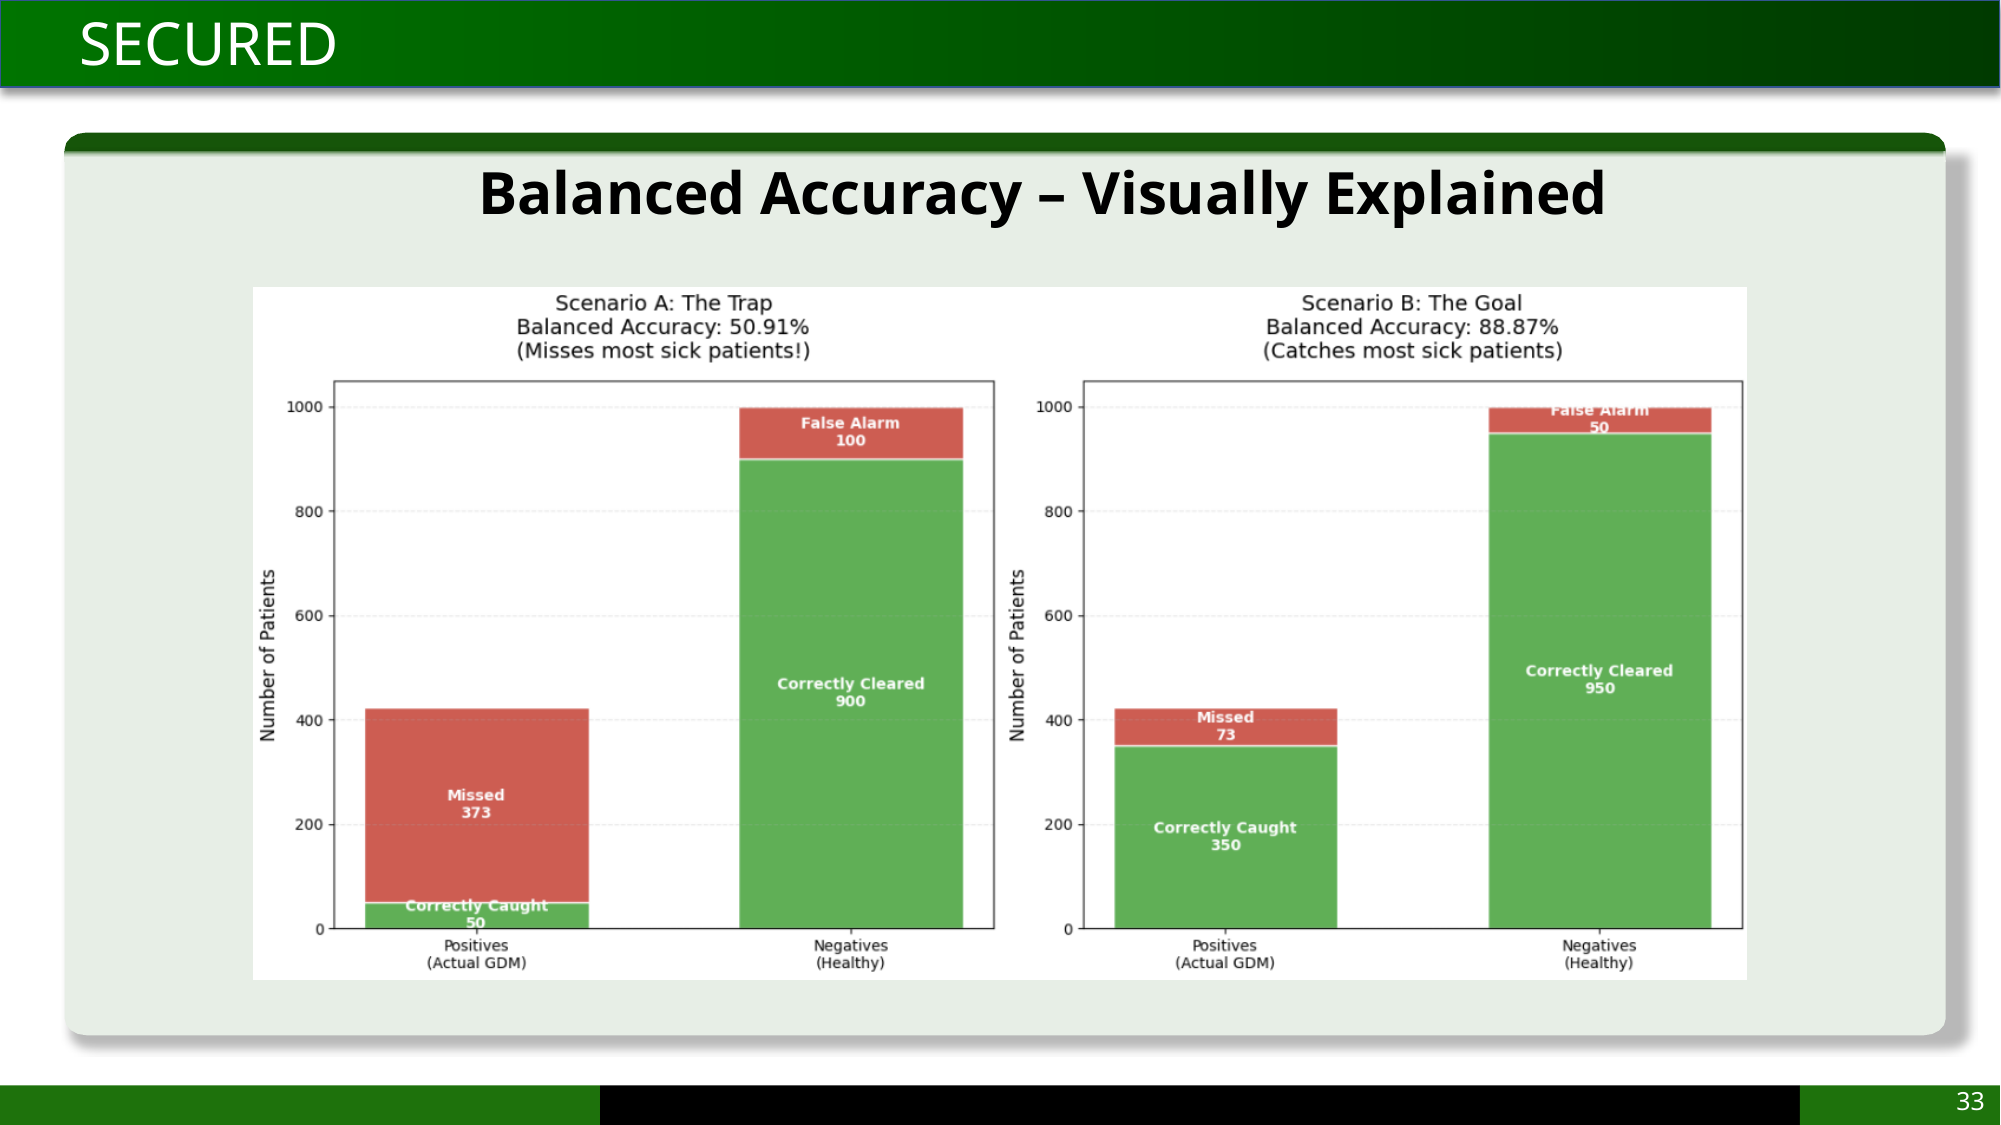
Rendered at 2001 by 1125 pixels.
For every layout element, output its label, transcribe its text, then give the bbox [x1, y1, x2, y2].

picture [253, 287, 1747, 980]
footer [650, 1085, 1413, 1125]
slide_number 33 [1545, 1076, 2000, 1125]
picture [64, 151, 1946, 162]
text_box Balanced Accuracy – Visually Explained [478, 177, 1088, 254]
